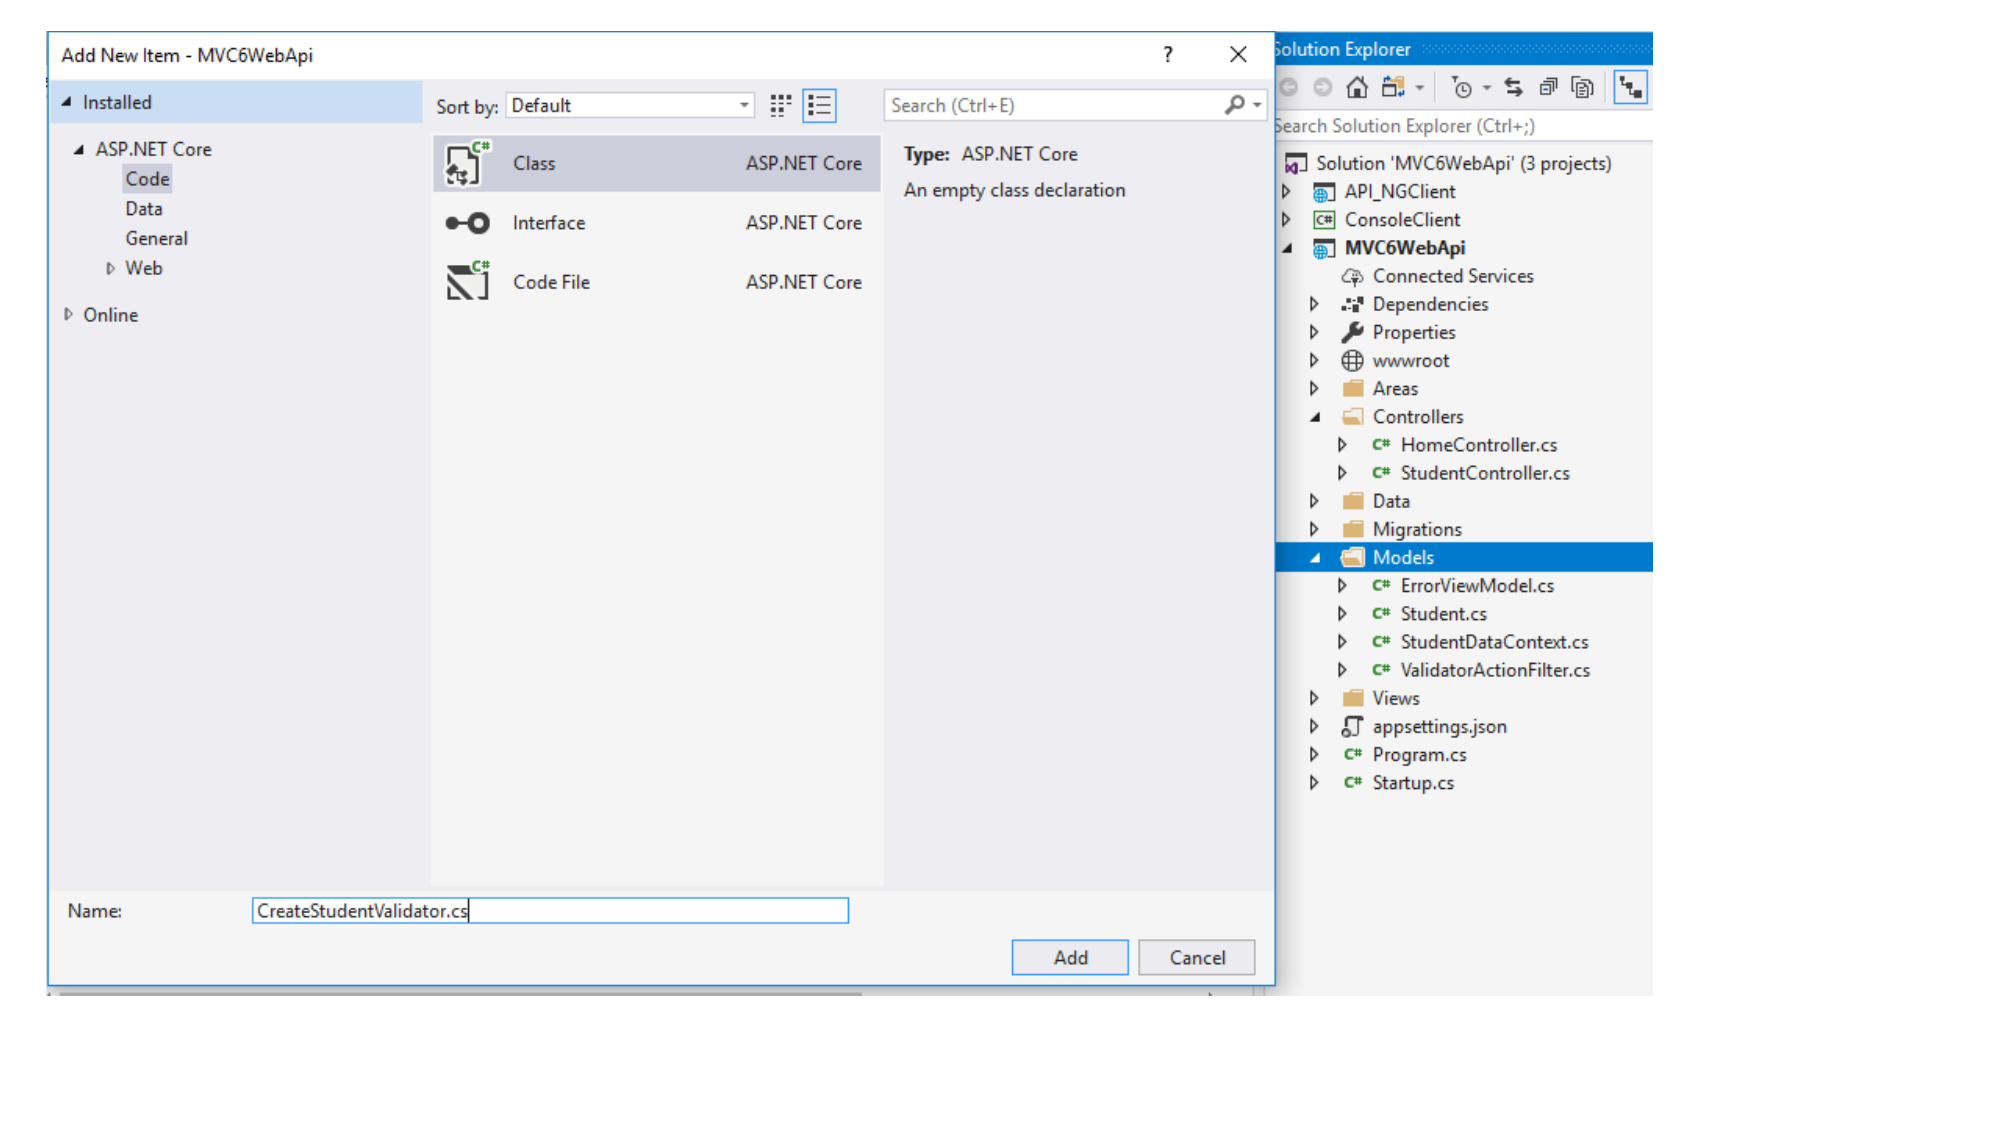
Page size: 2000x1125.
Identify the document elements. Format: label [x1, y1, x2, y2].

picture [46, 30, 1654, 996]
